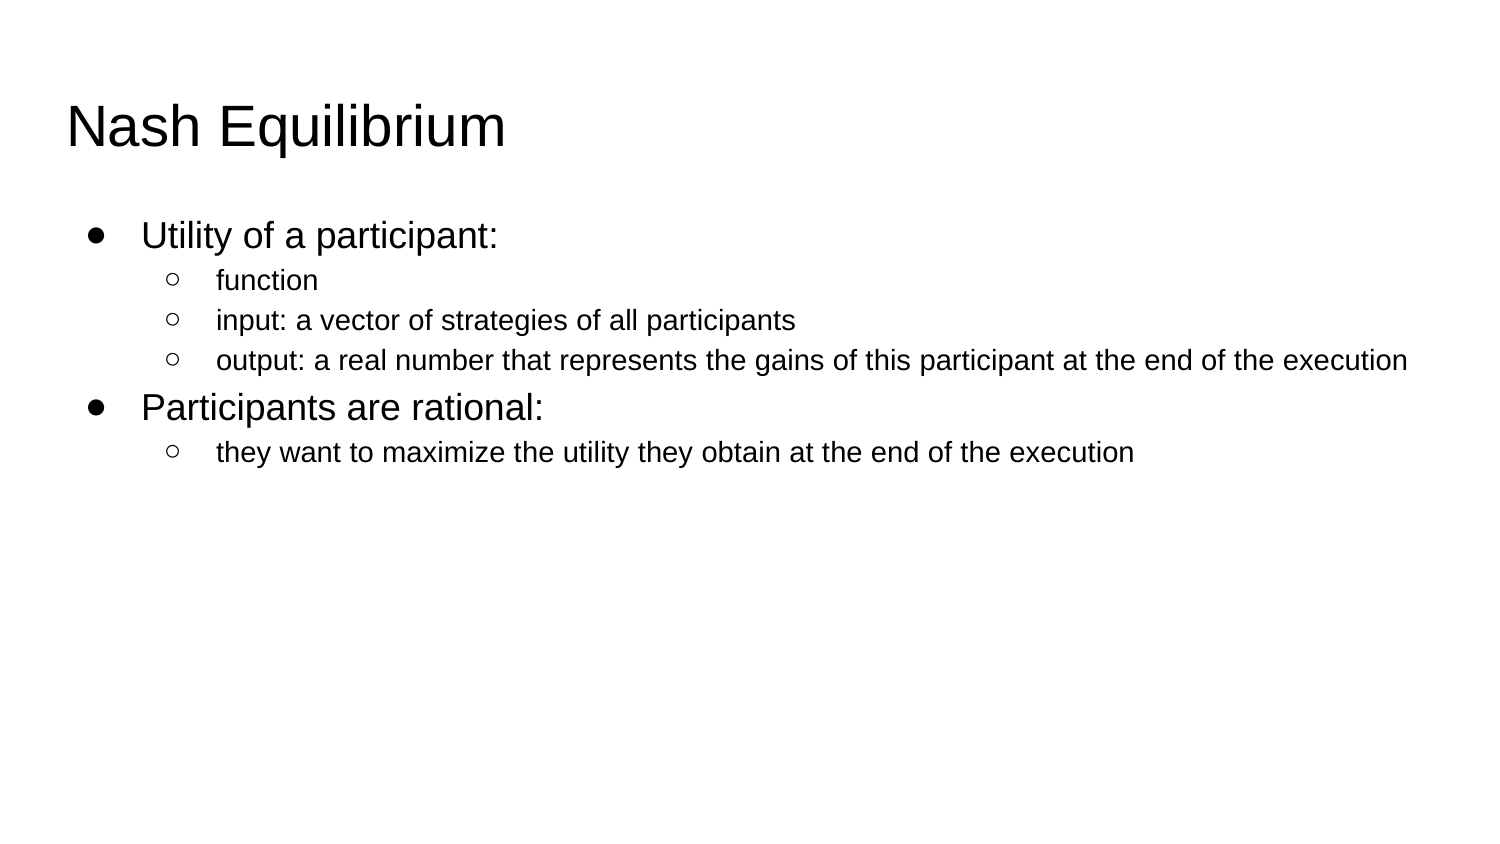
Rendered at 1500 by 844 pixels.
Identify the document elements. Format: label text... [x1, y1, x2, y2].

title Nash Equilibrium [51, 72, 1449, 167]
list Utility of a participant: function input: a vector of strategies of all participants output: a real number that represents the gains of this participant at the end of the execution Participants are rational: they want to maximize the utility they obtain at the end of the execution [51, 189, 1449, 750]
